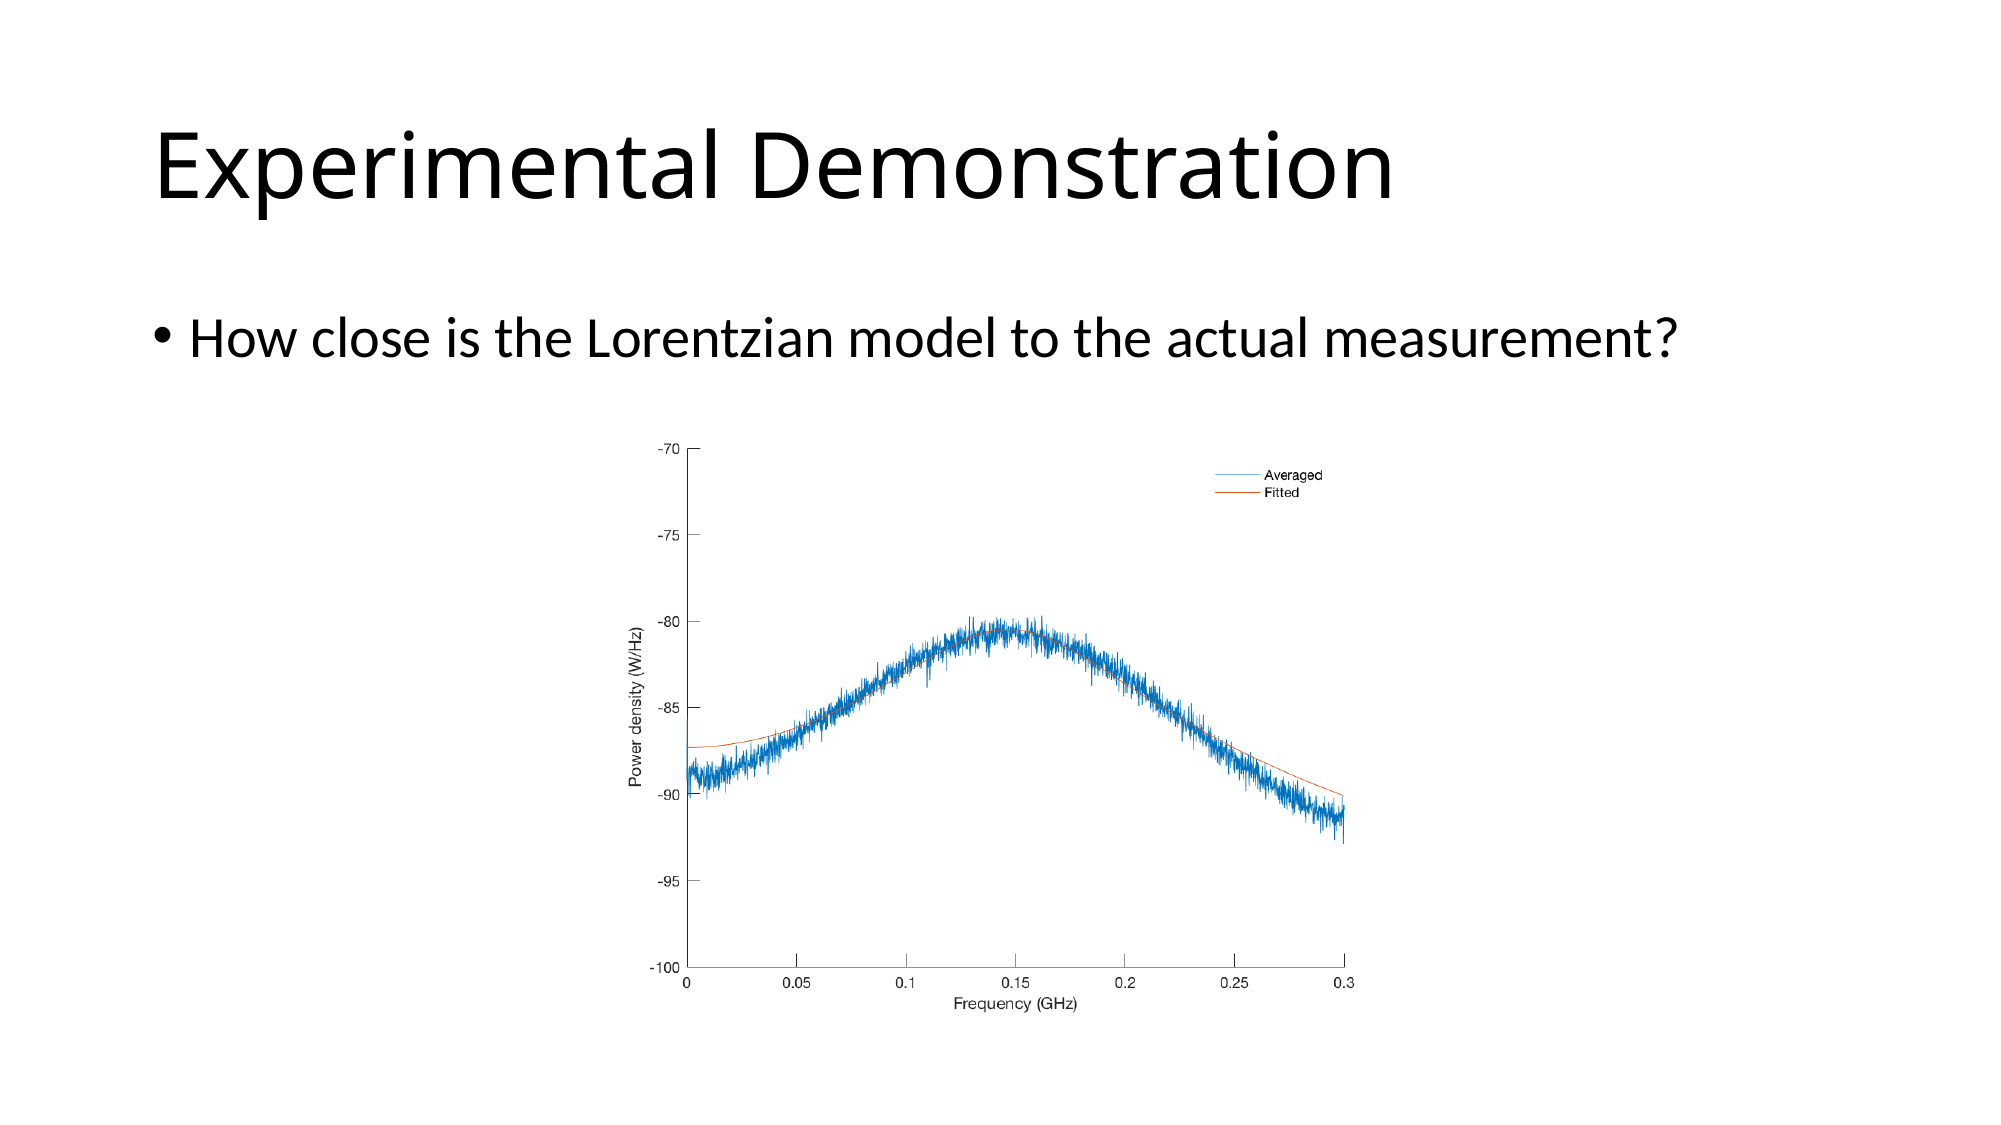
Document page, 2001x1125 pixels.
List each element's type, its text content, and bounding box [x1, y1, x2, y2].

title Experimental Demonstration [137, 59, 1863, 278]
list How close is the Lorentzian model to the actual measurement? [137, 299, 1863, 1014]
picture [576, 400, 1424, 1036]
